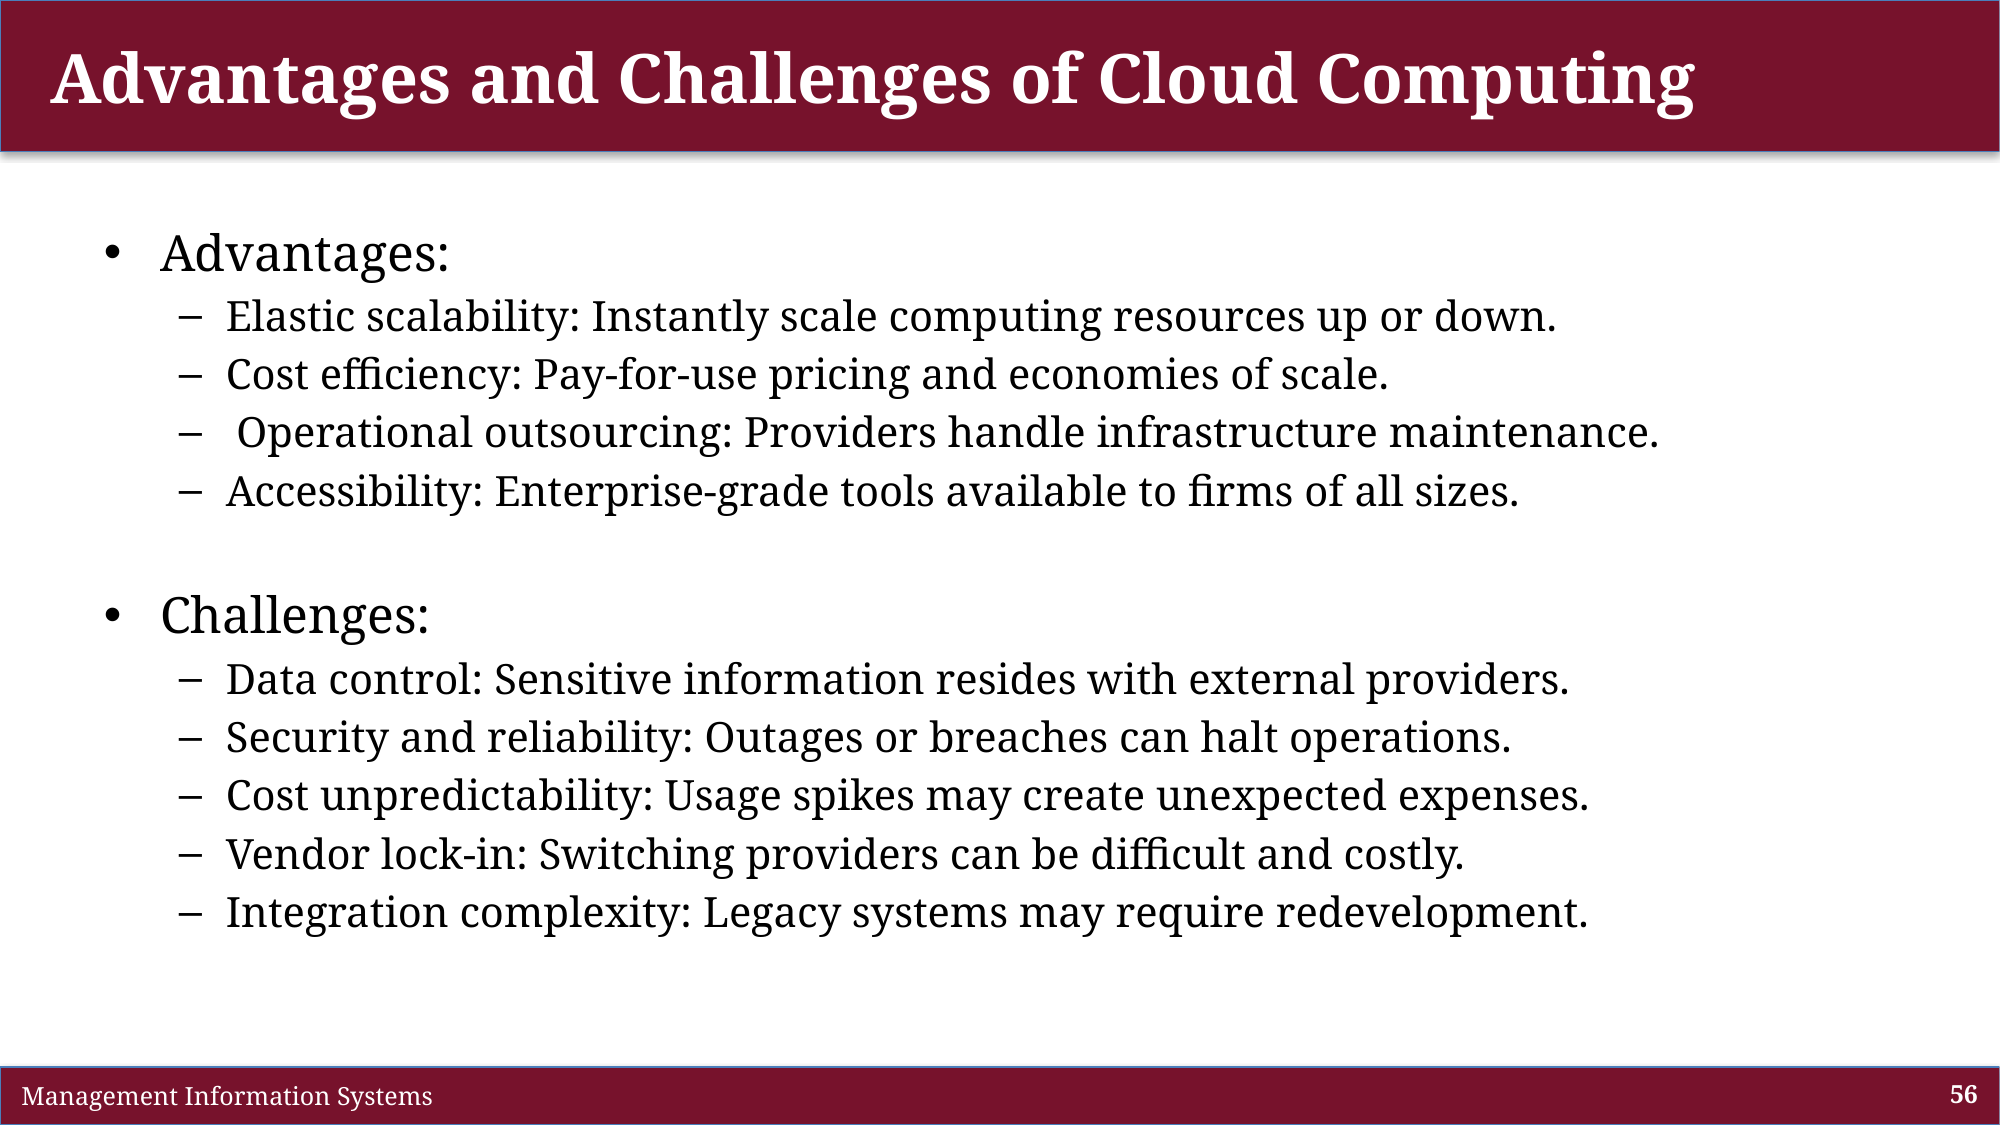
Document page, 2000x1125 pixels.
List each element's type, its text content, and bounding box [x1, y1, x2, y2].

footer Management Information Systems [0, 1066, 475, 1125]
slide_number 56 [1649, 1066, 2000, 1125]
list Advantages: Elastic scalability: Instantly scale computing resources up or down. Cost efficiency: Pay-for-use pricing and economies of scale. Operational outsourcing: Providers handle infrastructure maintenance. Accessibility: Enterprise-grade tools available to firms of all sizes. Challenges: Data control: Sensitive information resides with external providers. Security and reliability: Outages or breaches can halt operations. Cost unpredictability: Usage spikes may create unexpected expenses. Vendor lock-in: Switching providers can be difficult and costly. Integration complexity: Legacy systems may require redevelopment. [88, 213, 1911, 1047]
text_box [475, 1066, 1649, 1125]
title Advantages and Challenges of Cloud Computing [0, 0, 2000, 152]
